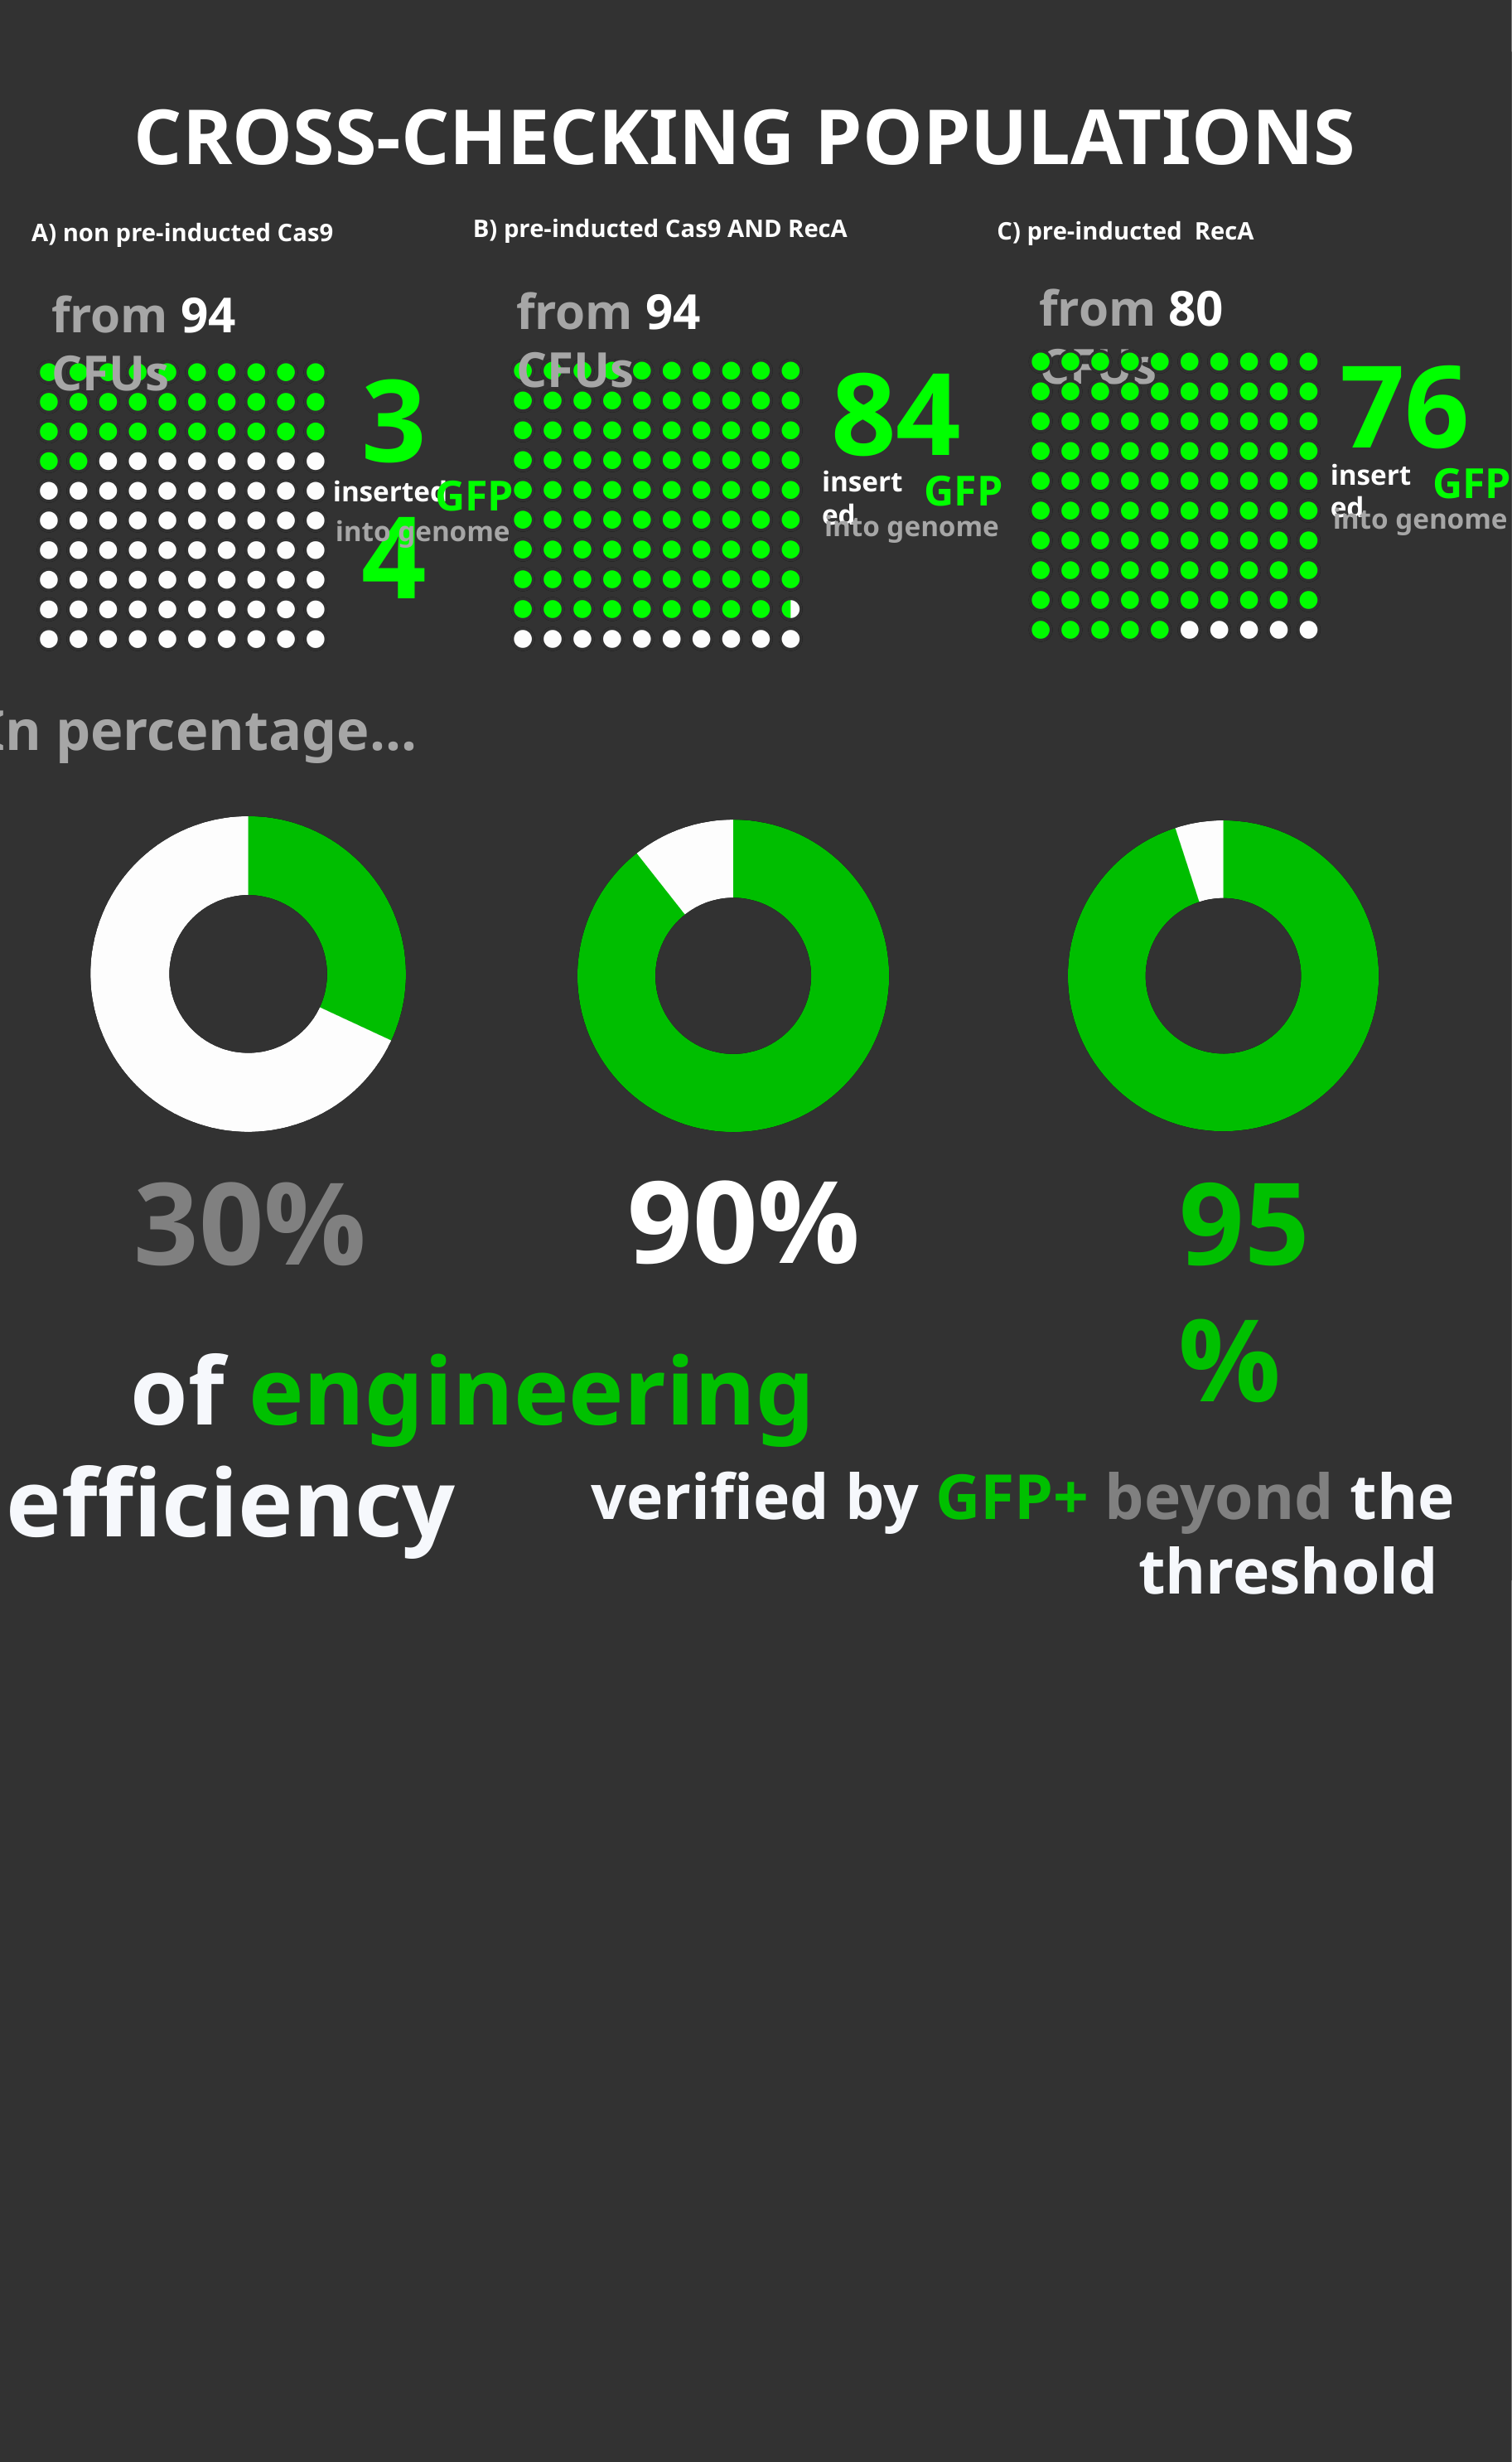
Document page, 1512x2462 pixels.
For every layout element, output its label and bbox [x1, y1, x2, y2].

text_box [0, 51, 1512, 1581]
